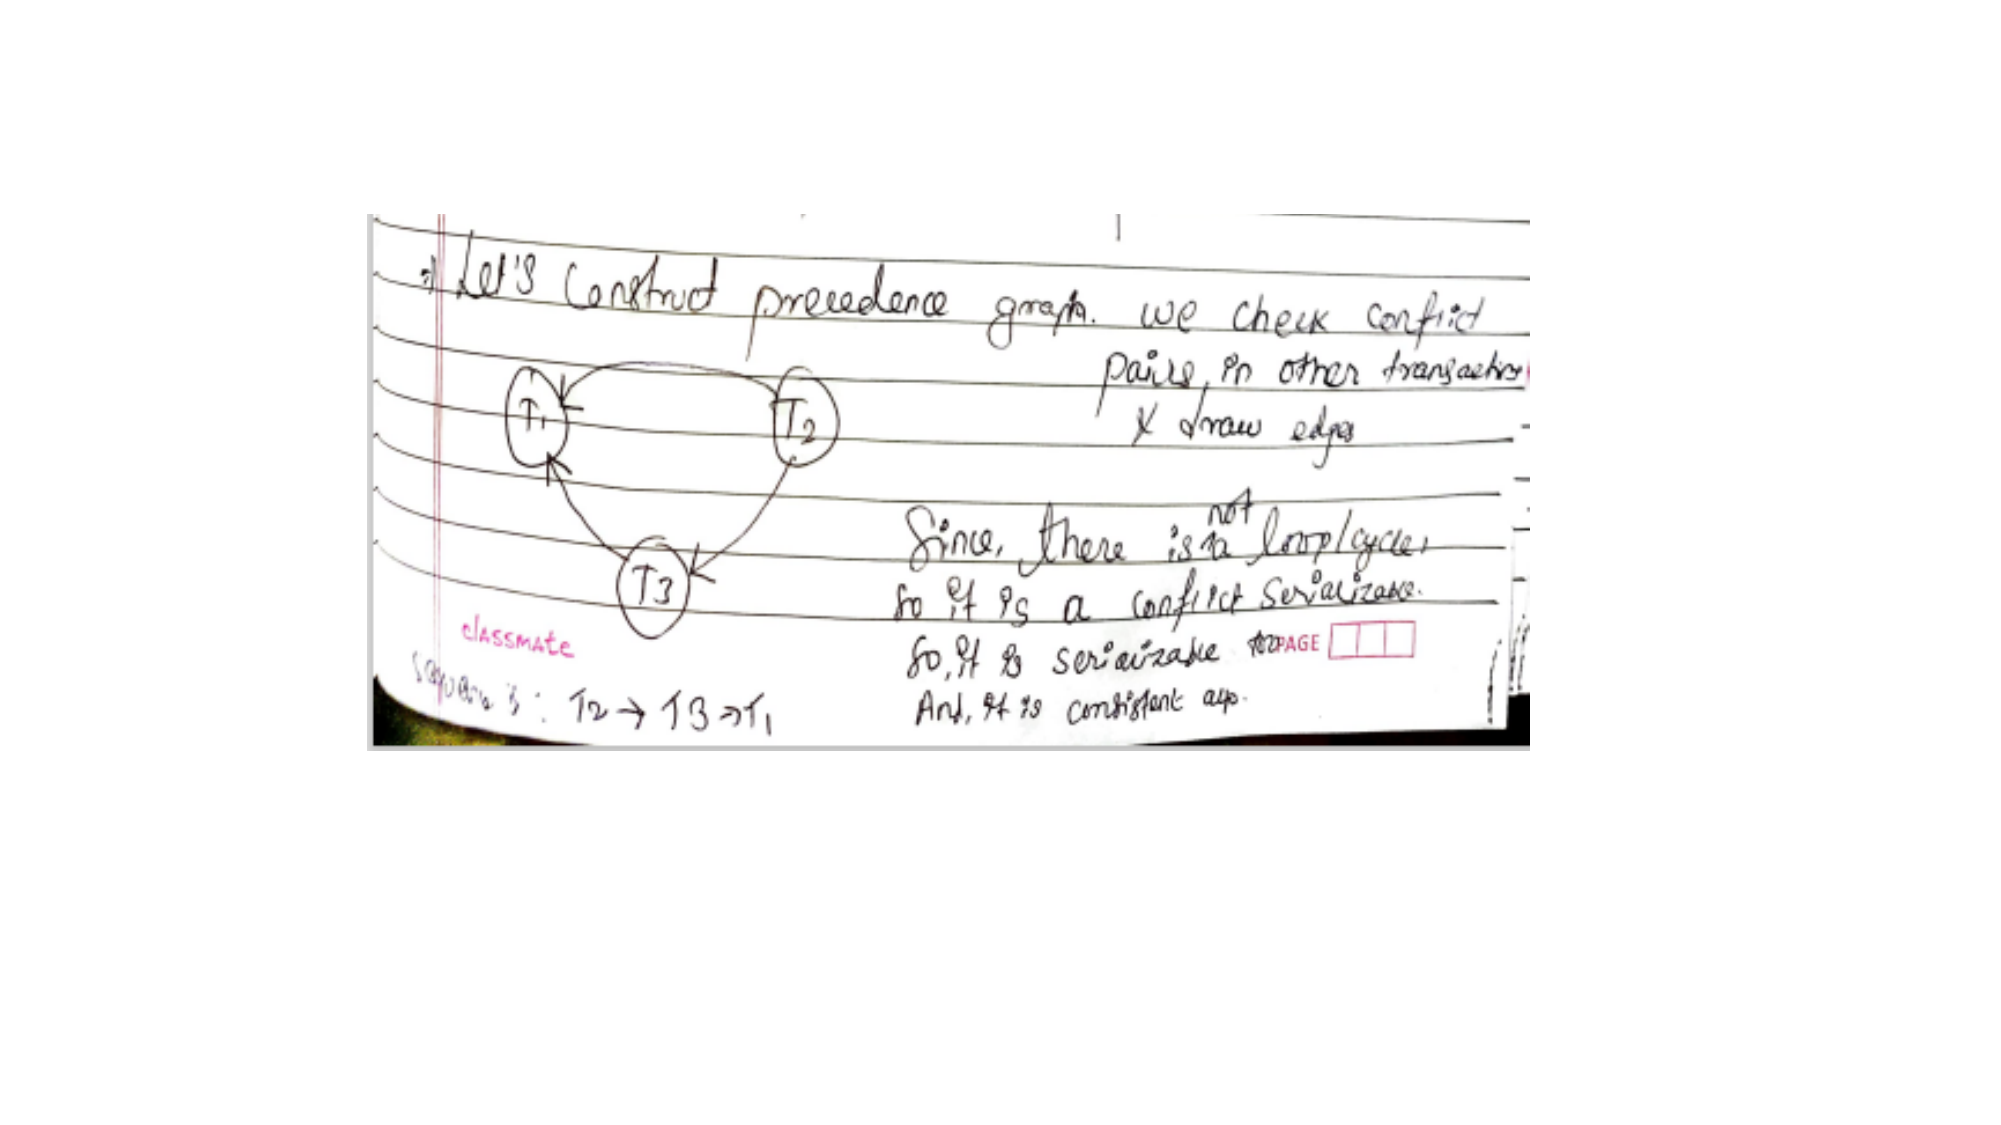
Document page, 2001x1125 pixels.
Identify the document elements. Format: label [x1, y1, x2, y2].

picture [367, 214, 1530, 751]
